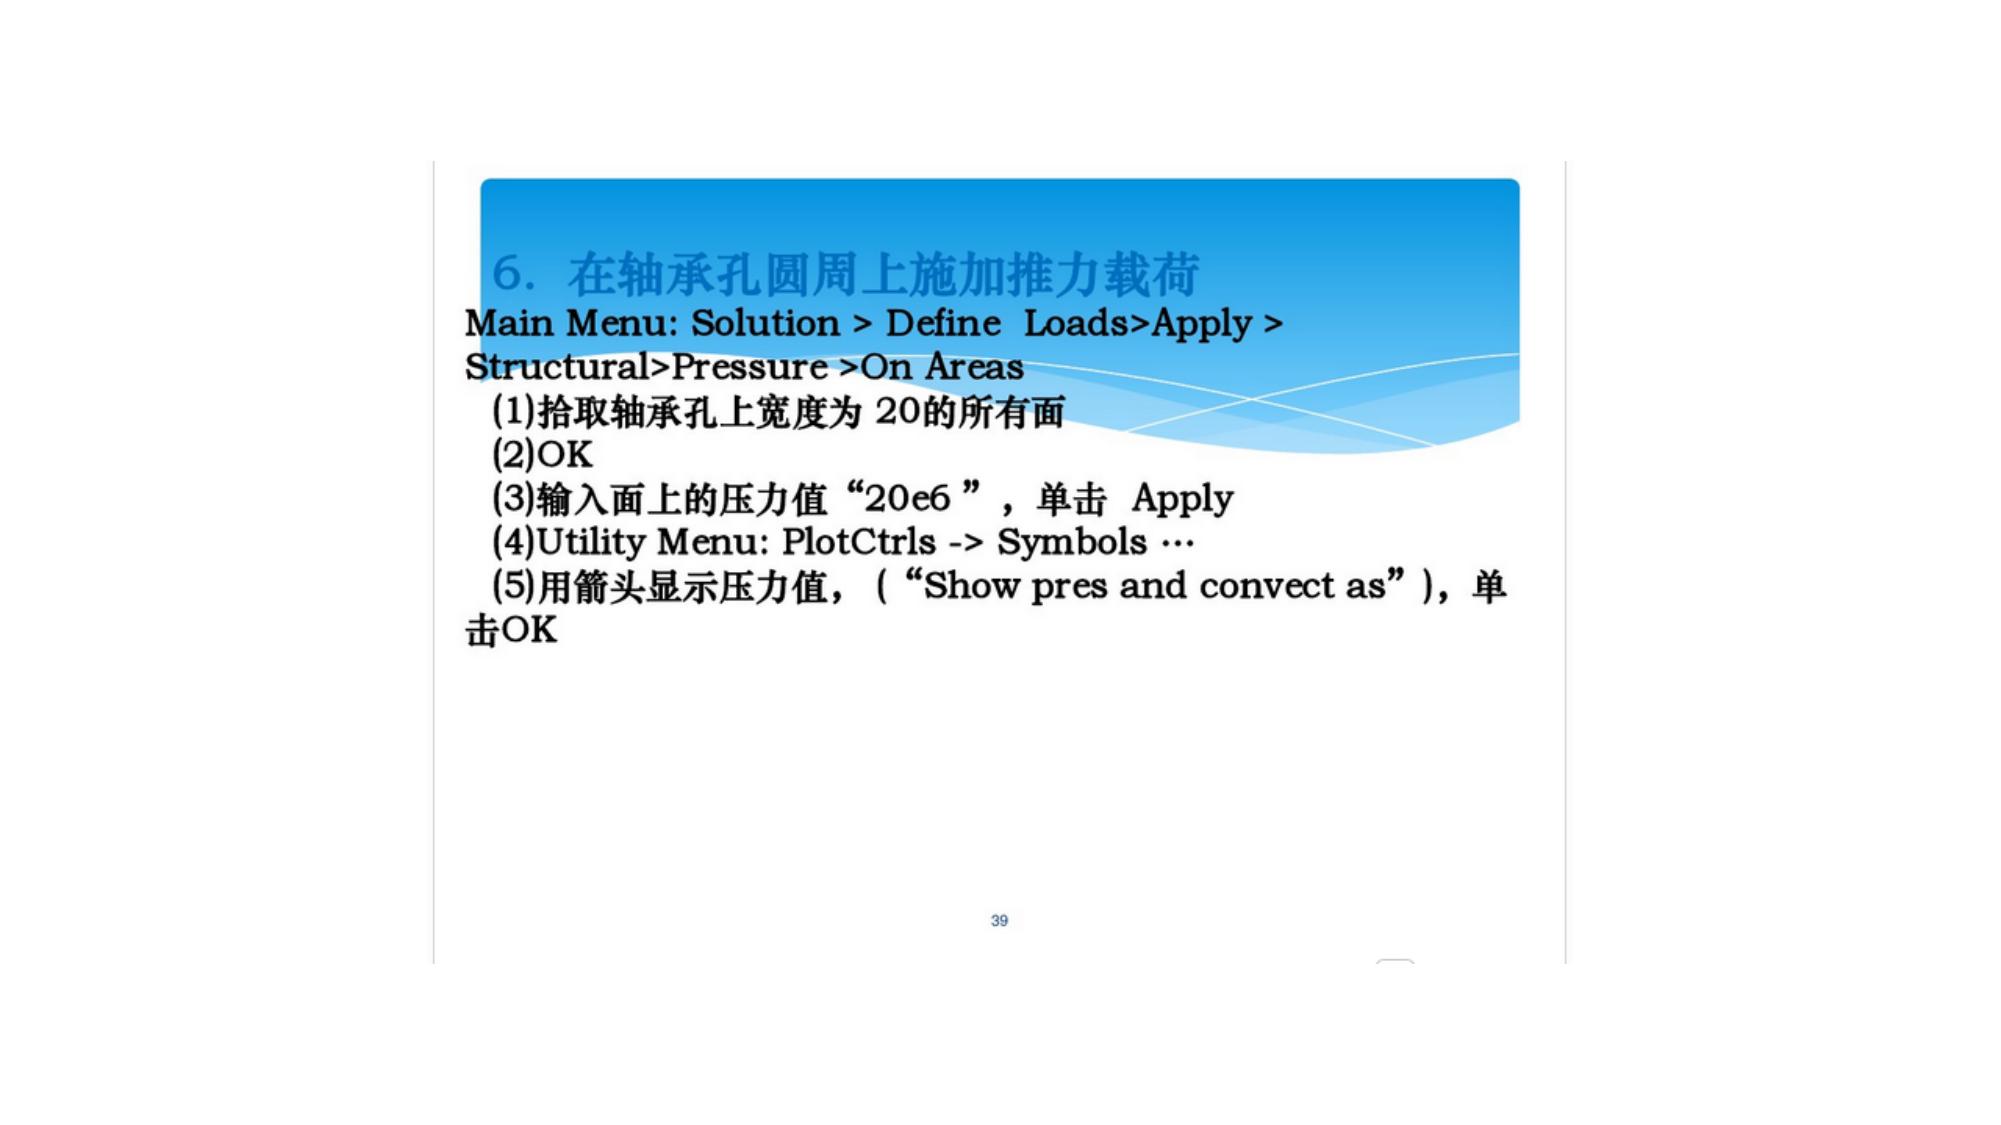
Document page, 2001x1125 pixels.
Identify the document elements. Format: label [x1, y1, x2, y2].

picture [427, 161, 1573, 964]
